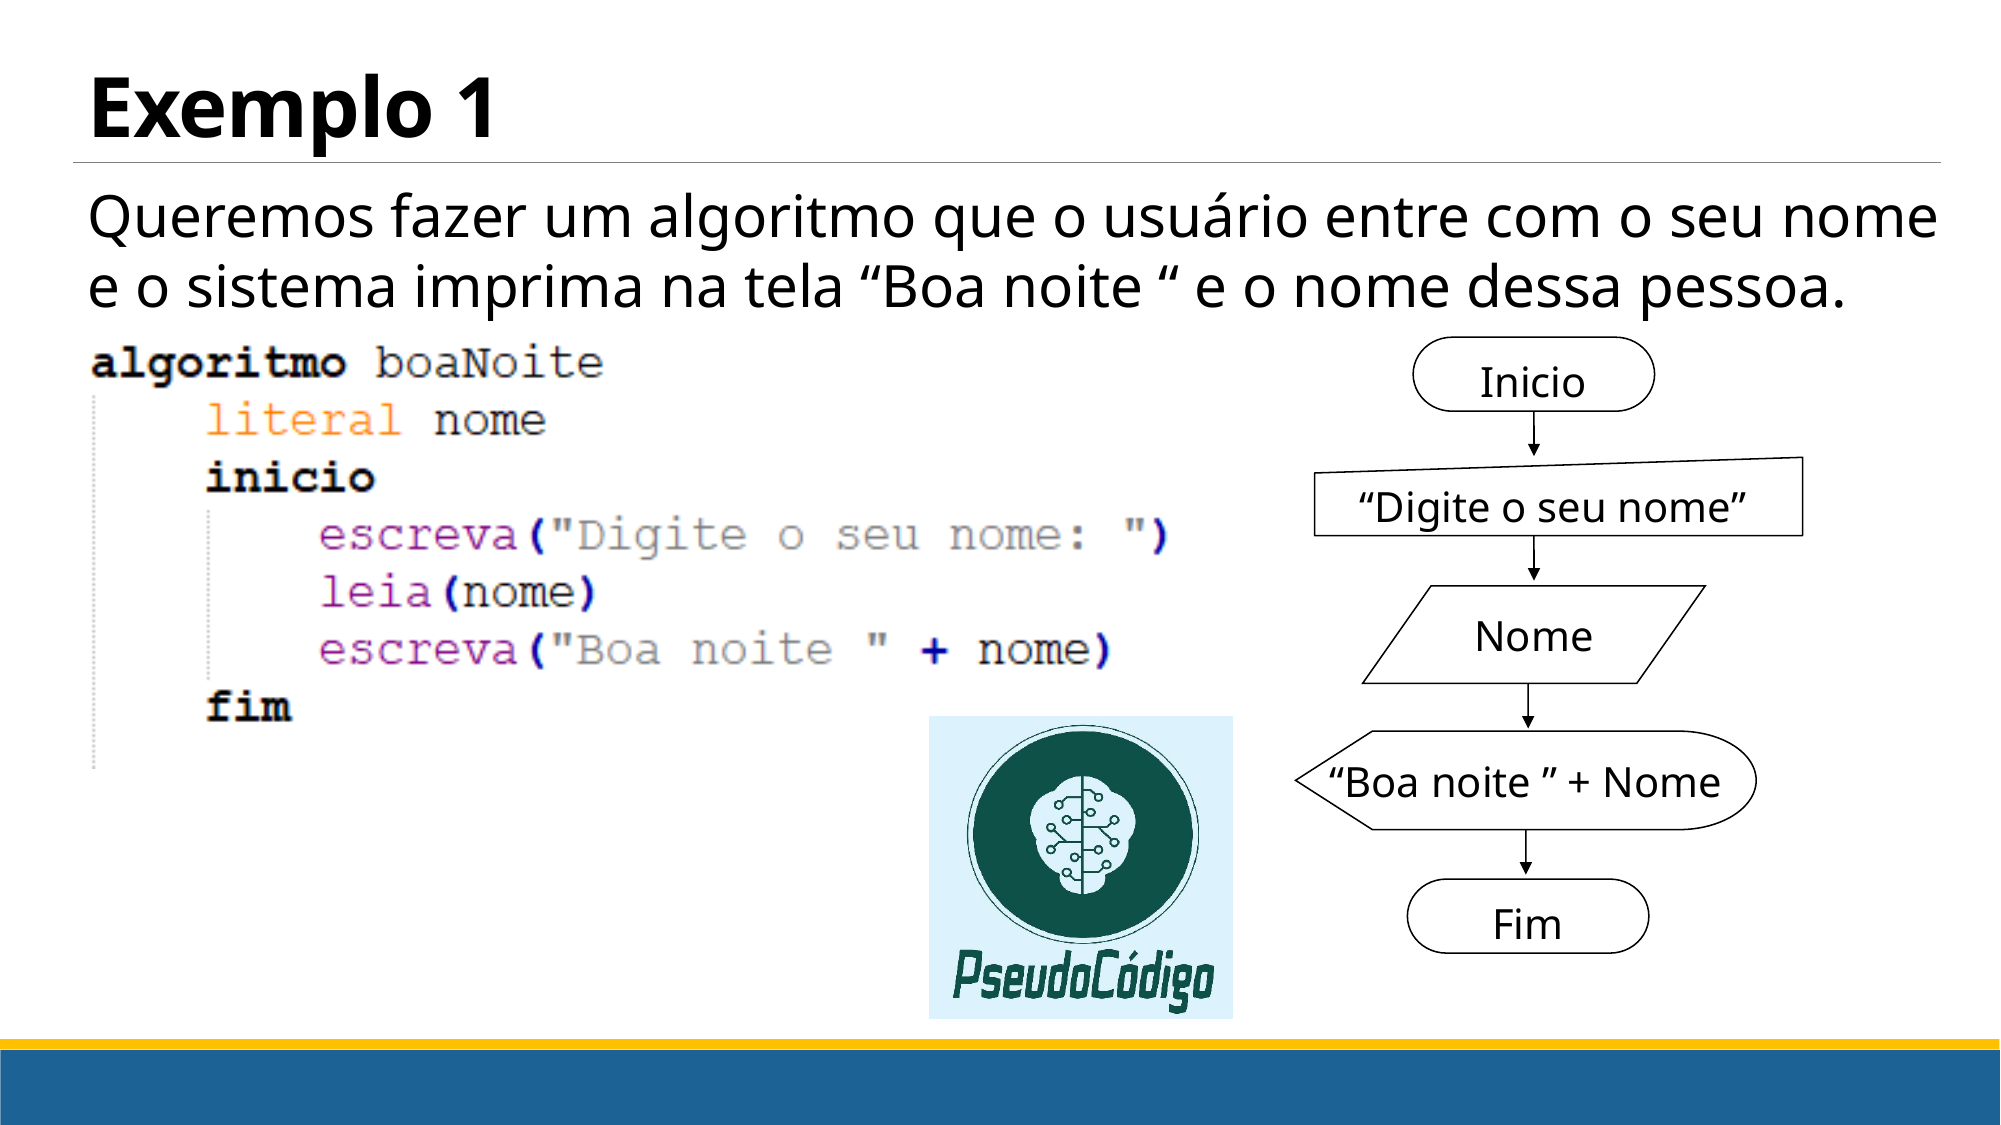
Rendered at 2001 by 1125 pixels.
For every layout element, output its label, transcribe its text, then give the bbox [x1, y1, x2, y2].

picture [88, 339, 1295, 1019]
list Queremos fazer um algoritmo que o usuário entre com o seu nome e o sistema imprima na tela “Boa noite “ e o nome dessa pessoa. [72, 171, 1942, 1024]
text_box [1295, 337, 1803, 954]
title Exemplo 1 [72, 47, 1942, 163]
